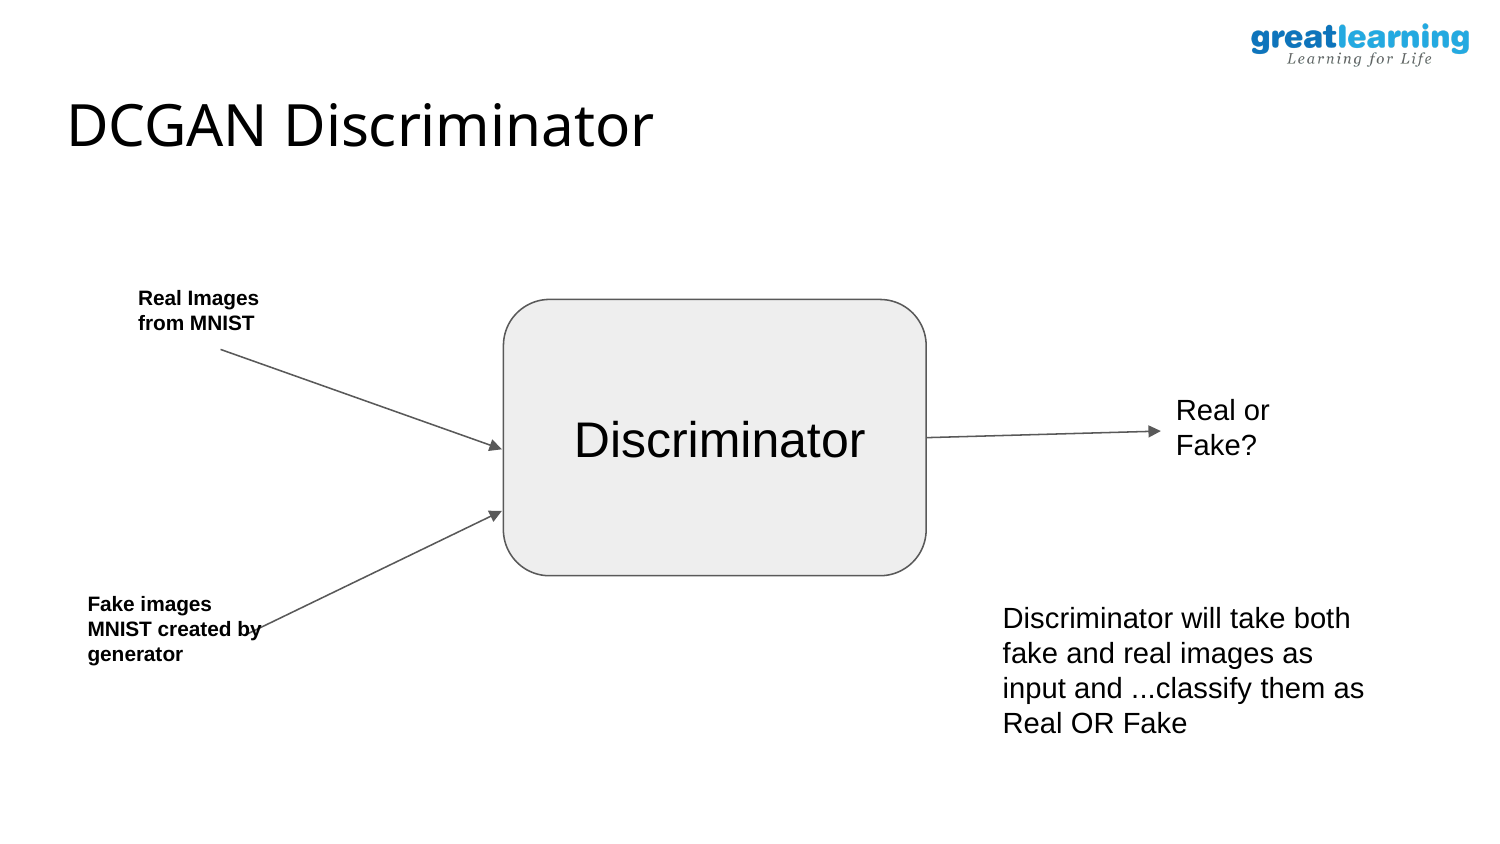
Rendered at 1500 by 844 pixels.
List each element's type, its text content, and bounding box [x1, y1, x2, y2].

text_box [246, 510, 502, 635]
text_box Real Images from MNIST [123, 269, 307, 340]
text_box Fake images MNIST created by generator [72, 575, 278, 729]
text_box Real or Fake? [1160, 376, 1333, 500]
picture [1251, 23, 1469, 67]
text_box Discriminator [503, 299, 927, 576]
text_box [925, 430, 1162, 438]
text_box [220, 349, 503, 450]
text_box Discriminator will take both fake and real images as input and ...classify them as Real OR Fake [987, 584, 1396, 708]
title DCGAN Discriminator [51, 72, 1449, 167]
